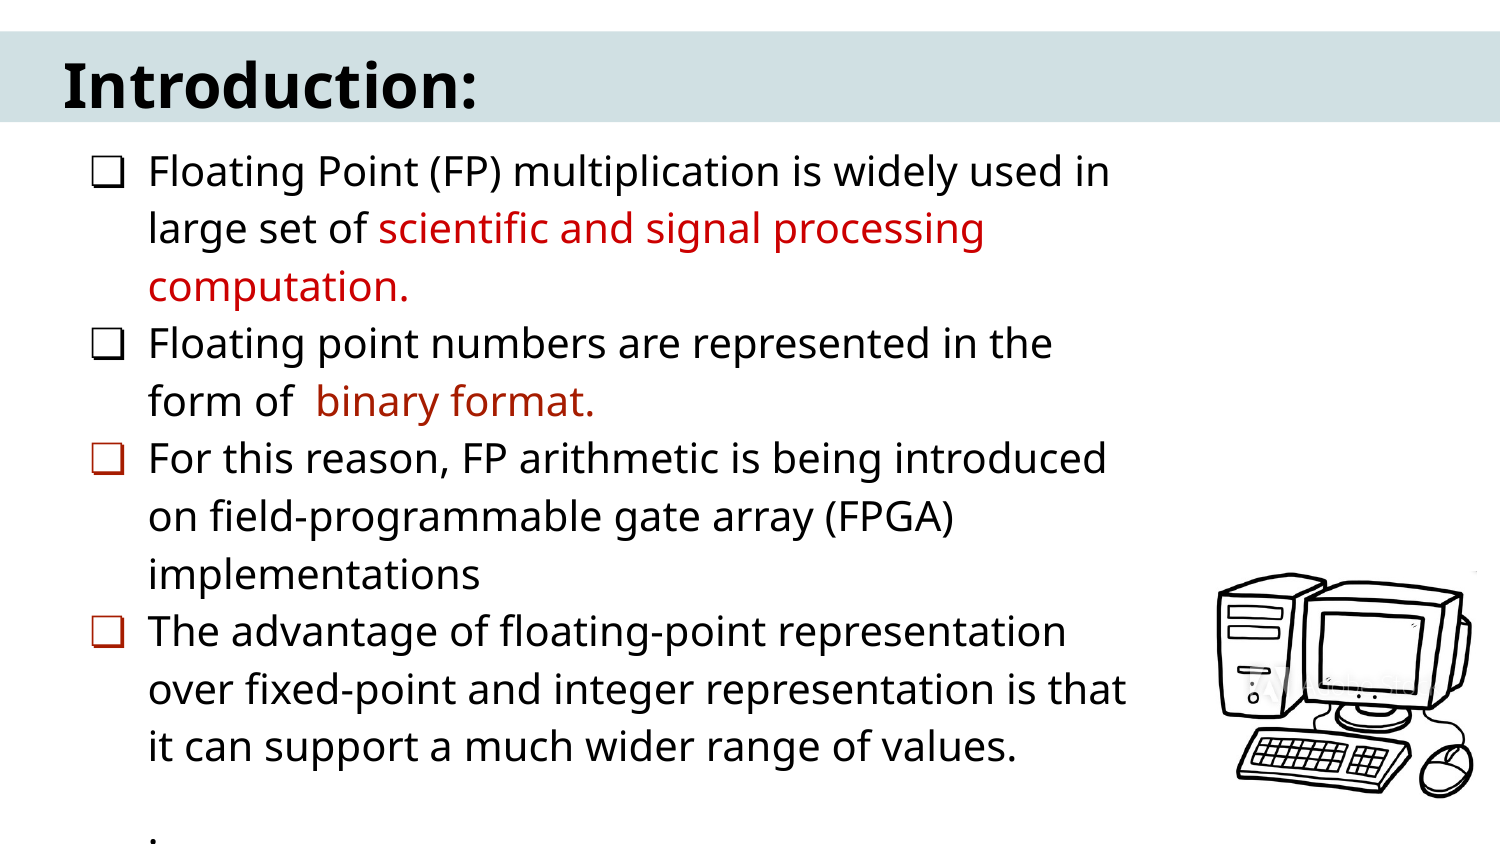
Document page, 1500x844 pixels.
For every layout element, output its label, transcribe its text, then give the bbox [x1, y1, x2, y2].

text_box Introduction: [0, 31, 1500, 123]
picture [1208, 571, 1477, 801]
text_box Floating Point (FP) multiplication is widely used in large set of scientific and signal processing computation. Floating point numbers are represented in the form of binary format. For this reason, FP arithmetic is being introduced on field-programmable gate array (FPGA) implementations The advantage of floating-point representation over fixed-point and integer representation is that it can support a much wider range of values. . [57, 122, 1172, 722]
